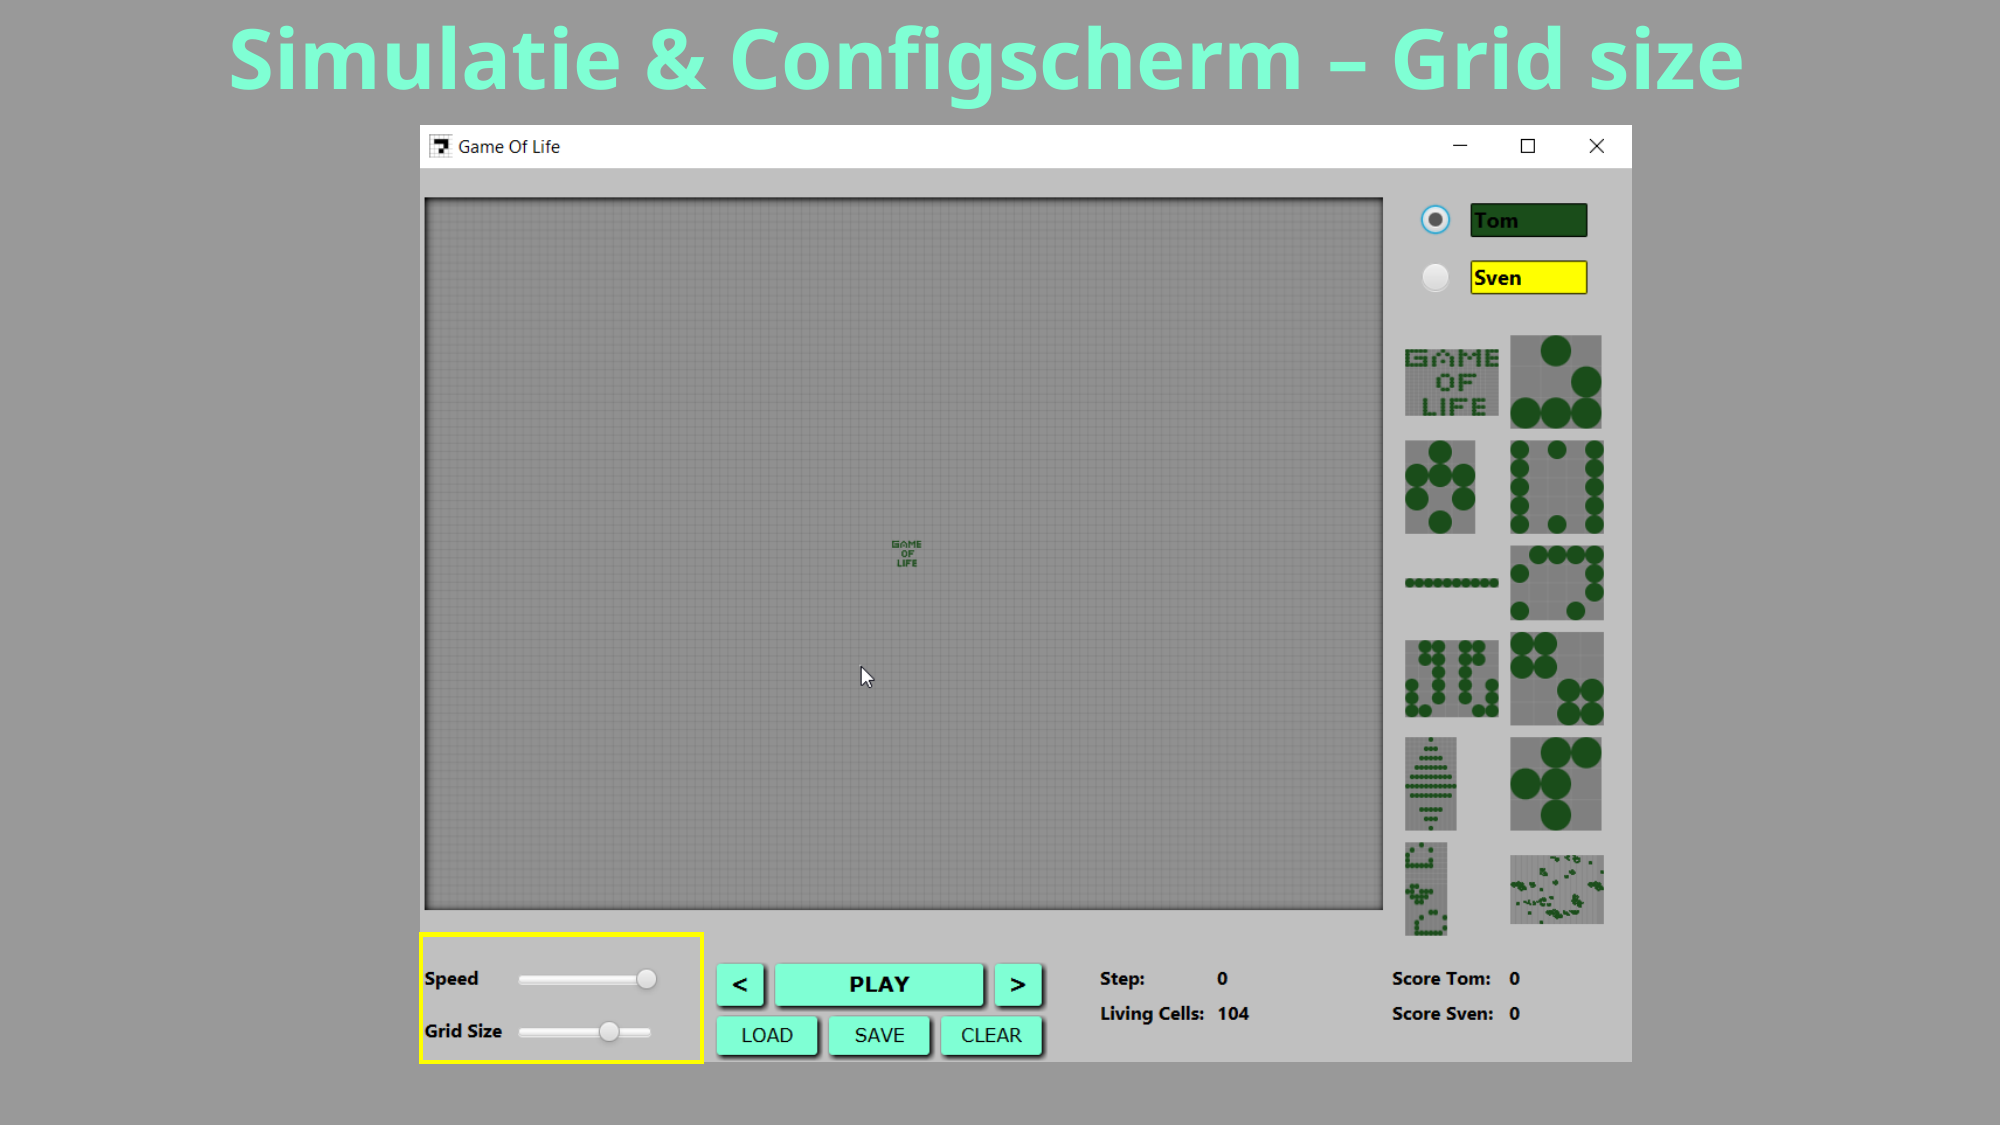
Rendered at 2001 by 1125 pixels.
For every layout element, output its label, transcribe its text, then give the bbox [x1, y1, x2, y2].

picture [420, 125, 1632, 1063]
title Simulatie & Configscherm – Grid size [125, 0, 1850, 172]
